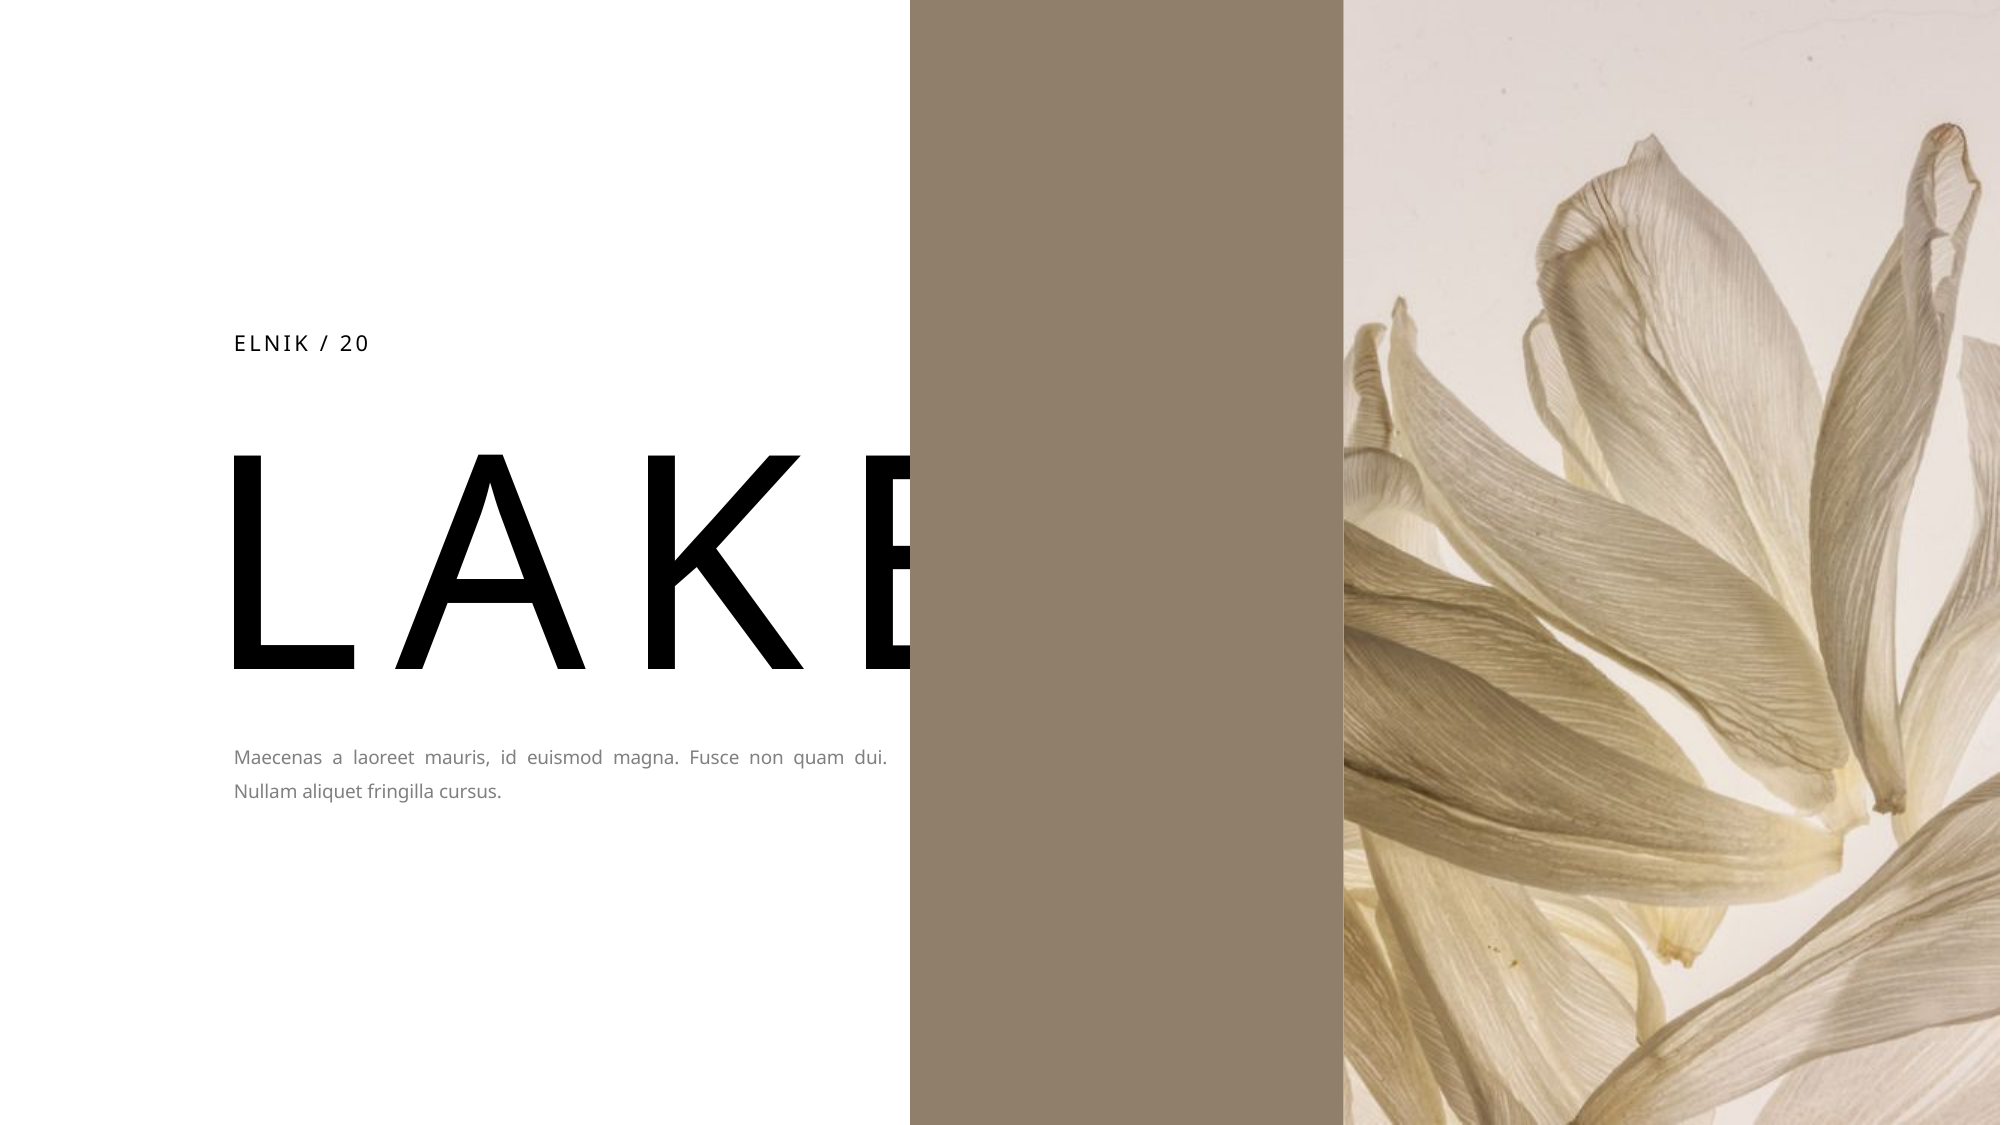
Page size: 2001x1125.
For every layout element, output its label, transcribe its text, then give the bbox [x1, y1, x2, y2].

list Maecenas a laoreet mauris, id euismod magna. Fusce non quam dui. Nullam aliquet fringilla cursus. [218, 727, 903, 811]
list LAKE [190, 363, 909, 733]
picture [1343, 0, 2000, 1125]
text_box [909, 0, 1343, 1125]
list ELNIK / 20 [218, 308, 498, 364]
